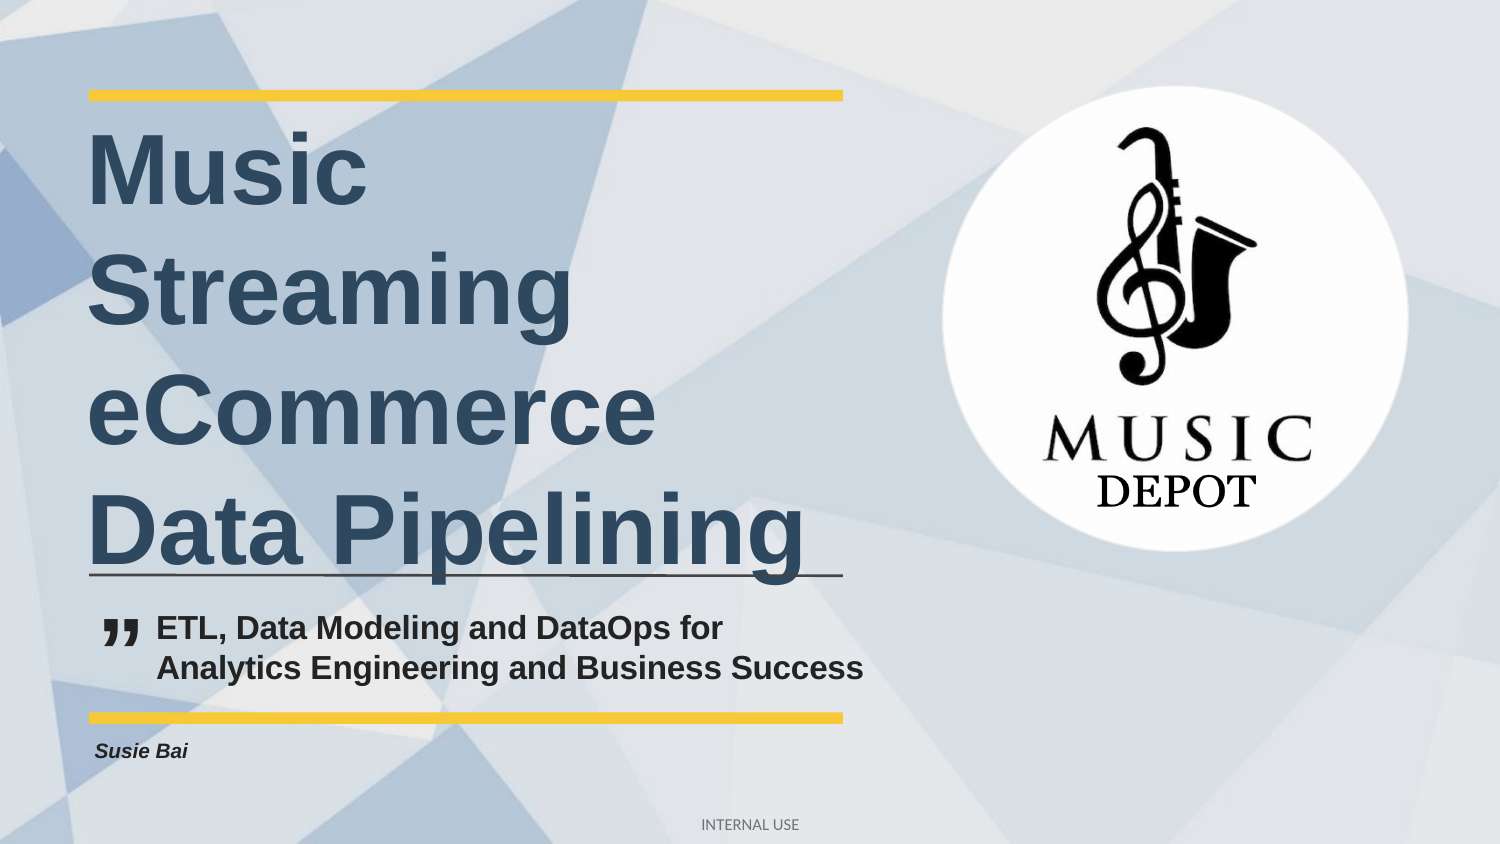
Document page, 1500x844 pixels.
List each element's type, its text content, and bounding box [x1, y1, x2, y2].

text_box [1086, 217, 1267, 397]
text_box Music Streaming eCommerce Data Pipelining [71, 97, 879, 592]
picture [0, 0, 1500, 844]
text_box ETL, Data Modeling and DataOps for Analytics Engineering and Business Success [144, 599, 889, 694]
text_box [87, 710, 845, 726]
text_box [87, 88, 845, 97]
text_box Susie Bai [79, 730, 209, 770]
text_box ” [82, 582, 144, 713]
text_box [940, 83, 1411, 554]
